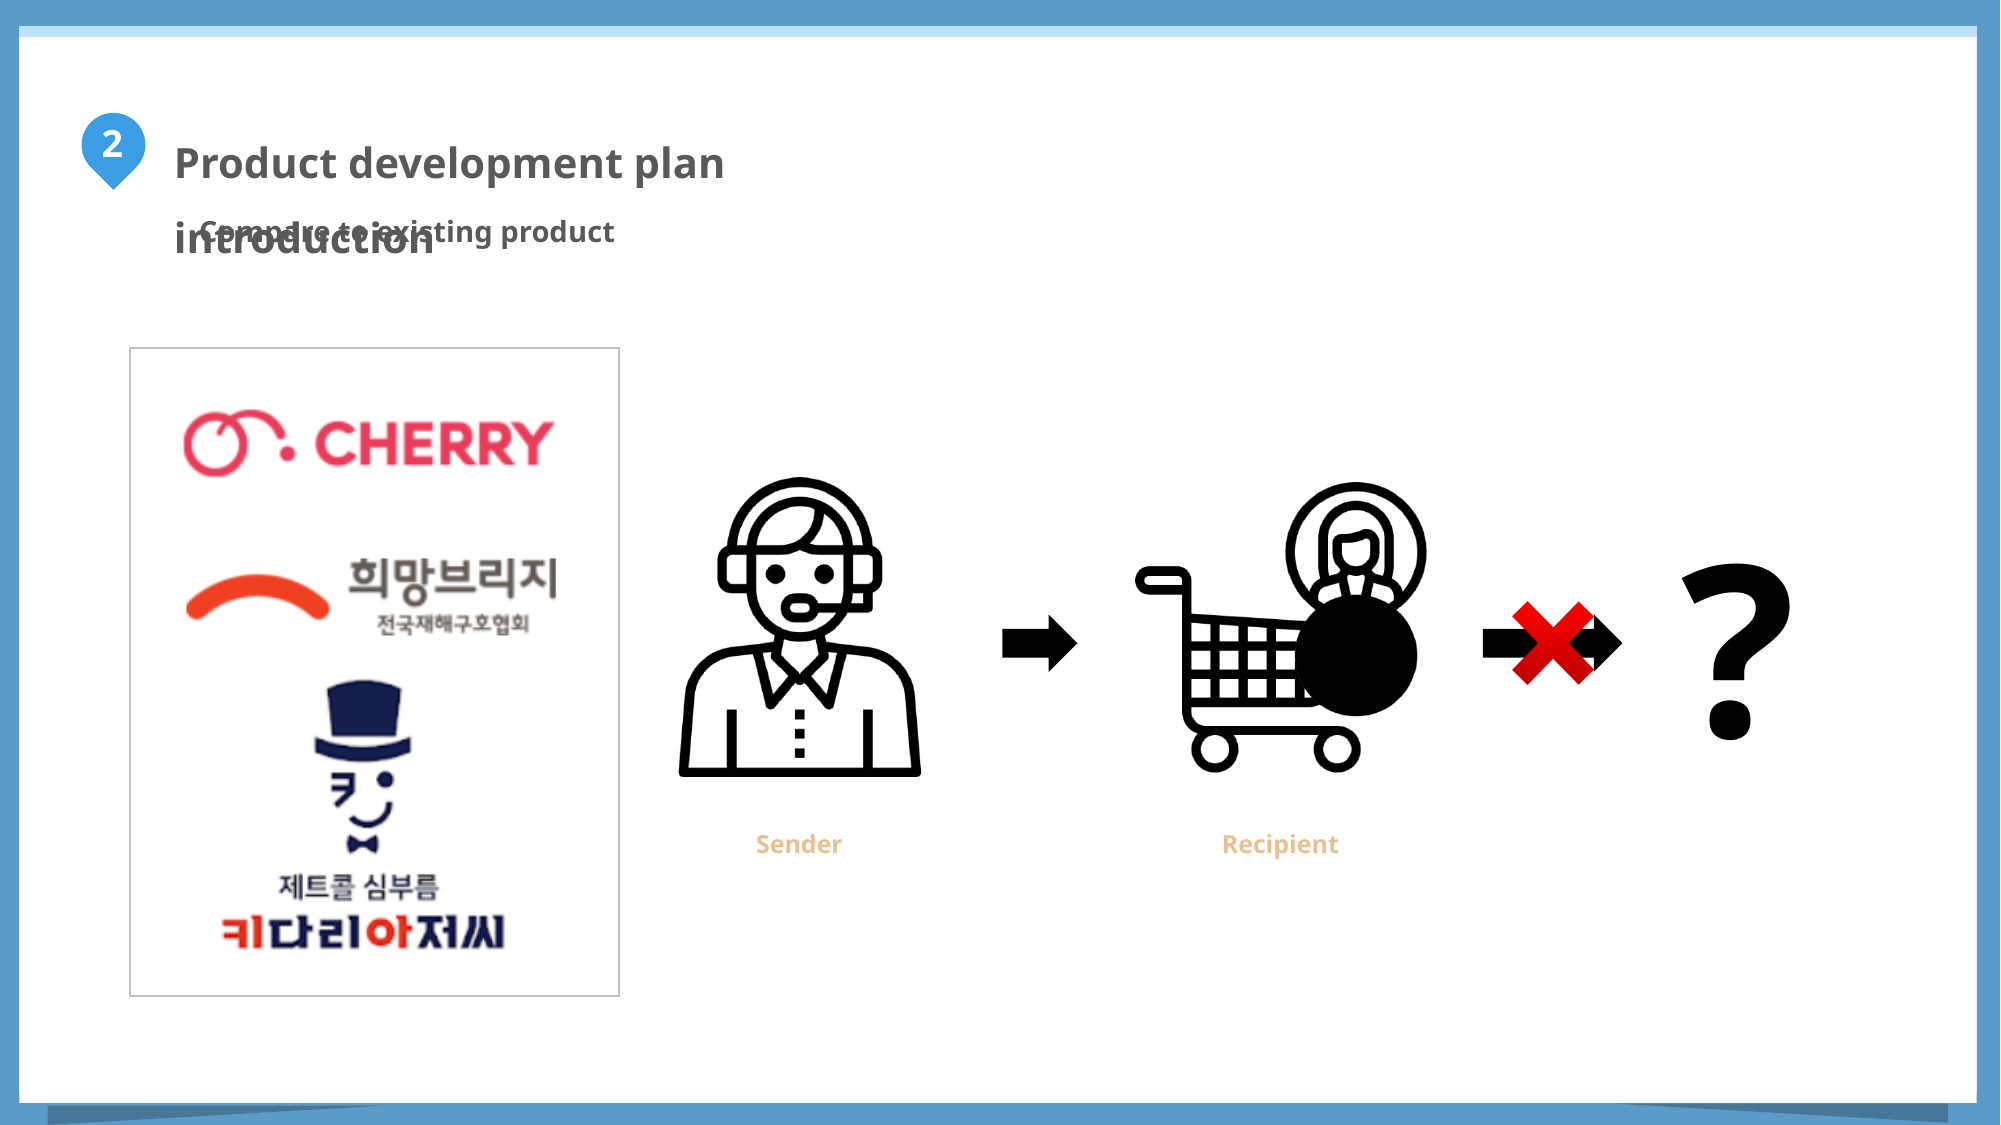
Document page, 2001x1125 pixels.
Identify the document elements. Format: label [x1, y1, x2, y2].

picture [159, 364, 580, 515]
picture [649, 477, 950, 777]
picture [160, 532, 578, 972]
text_box [19, 37, 1977, 1125]
text_box [81, 112, 146, 178]
picture [1130, 477, 1431, 777]
picture [1512, 601, 1594, 685]
